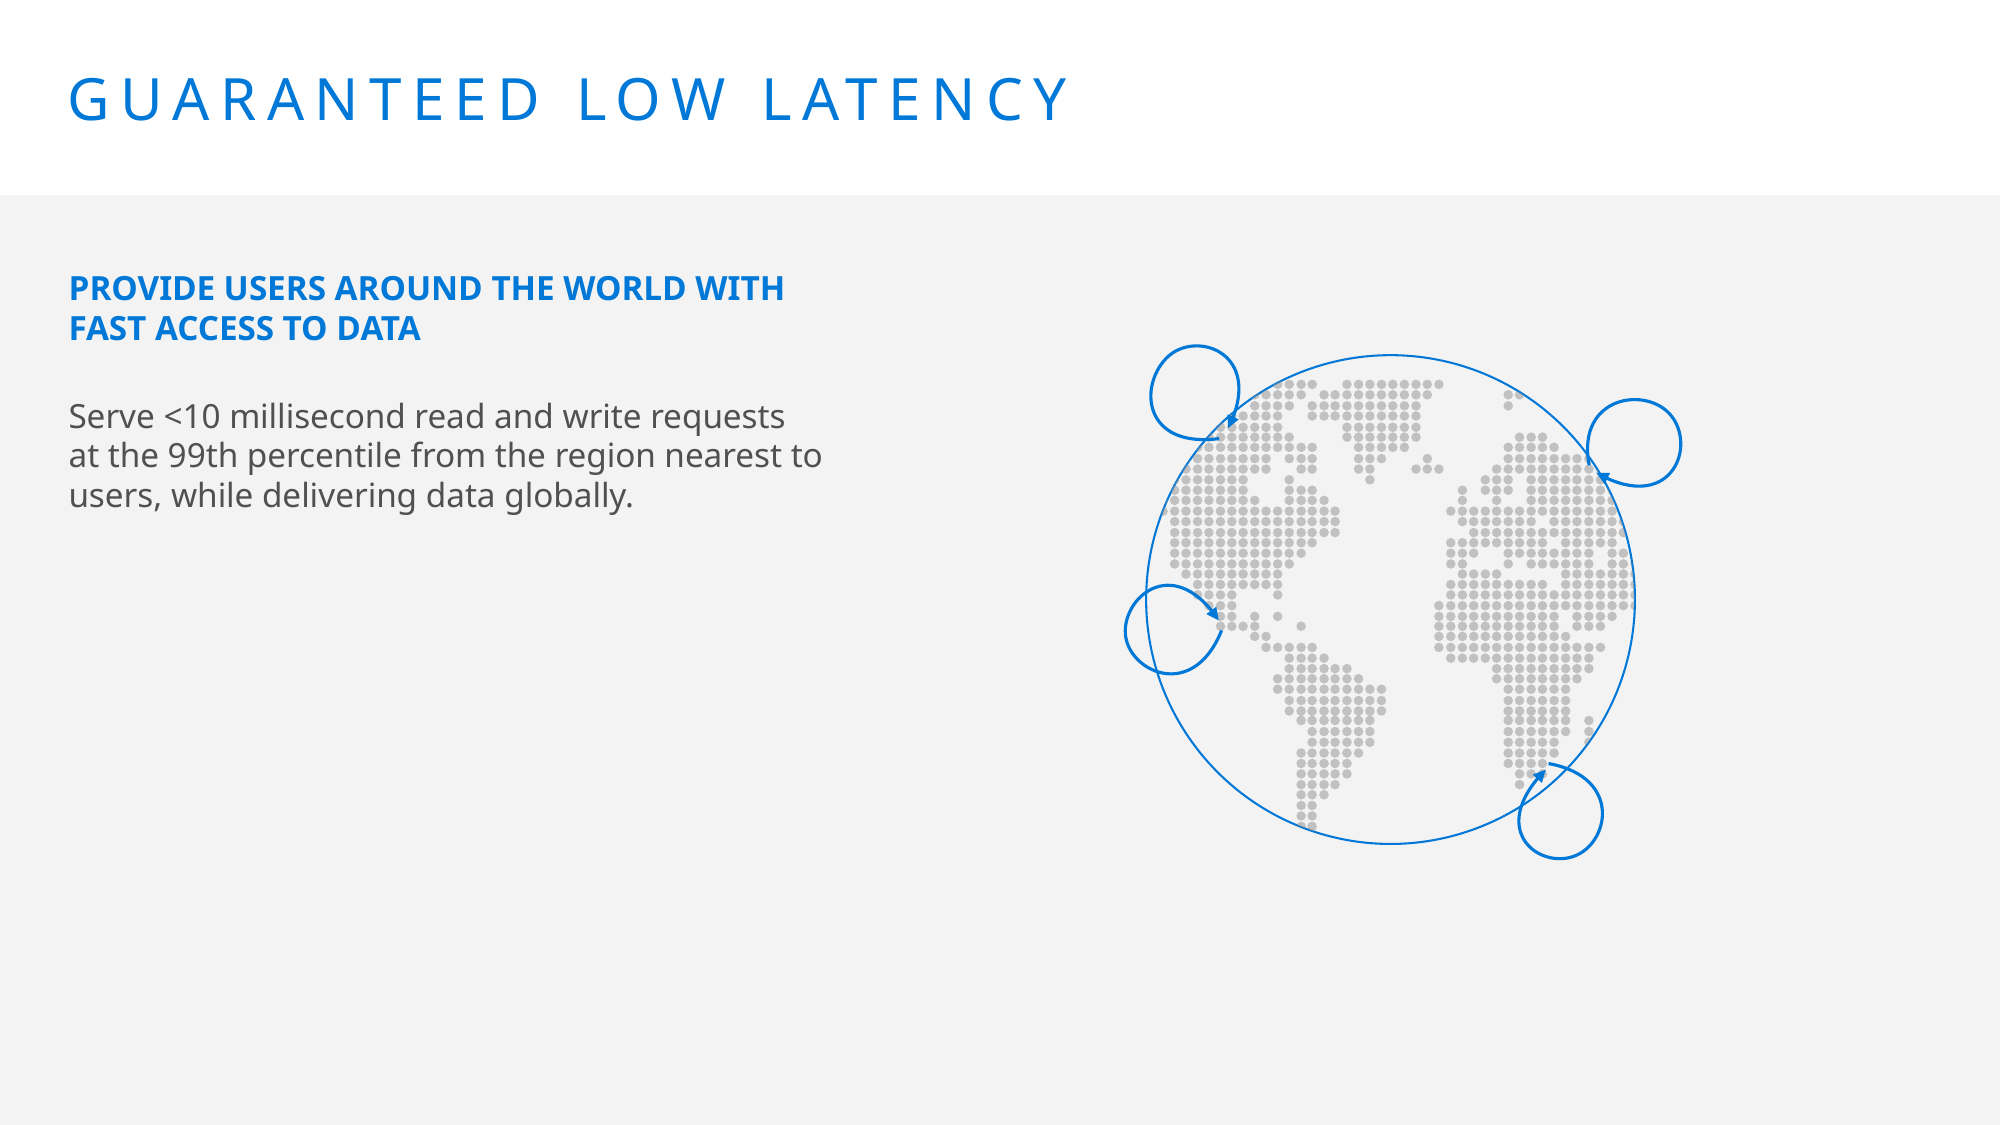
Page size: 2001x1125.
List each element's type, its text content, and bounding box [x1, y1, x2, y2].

list PROVIDE USERS AROUND THE WORLD WITH FAST ACCESS TO DATA Serve <10 millisecond read and write requests at the 99th percentile from the region nearest to users, while delivering data globally. [53, 259, 842, 528]
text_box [1125, 346, 1681, 858]
title GUARANTEED LOW LATENCY [43, 55, 1956, 203]
